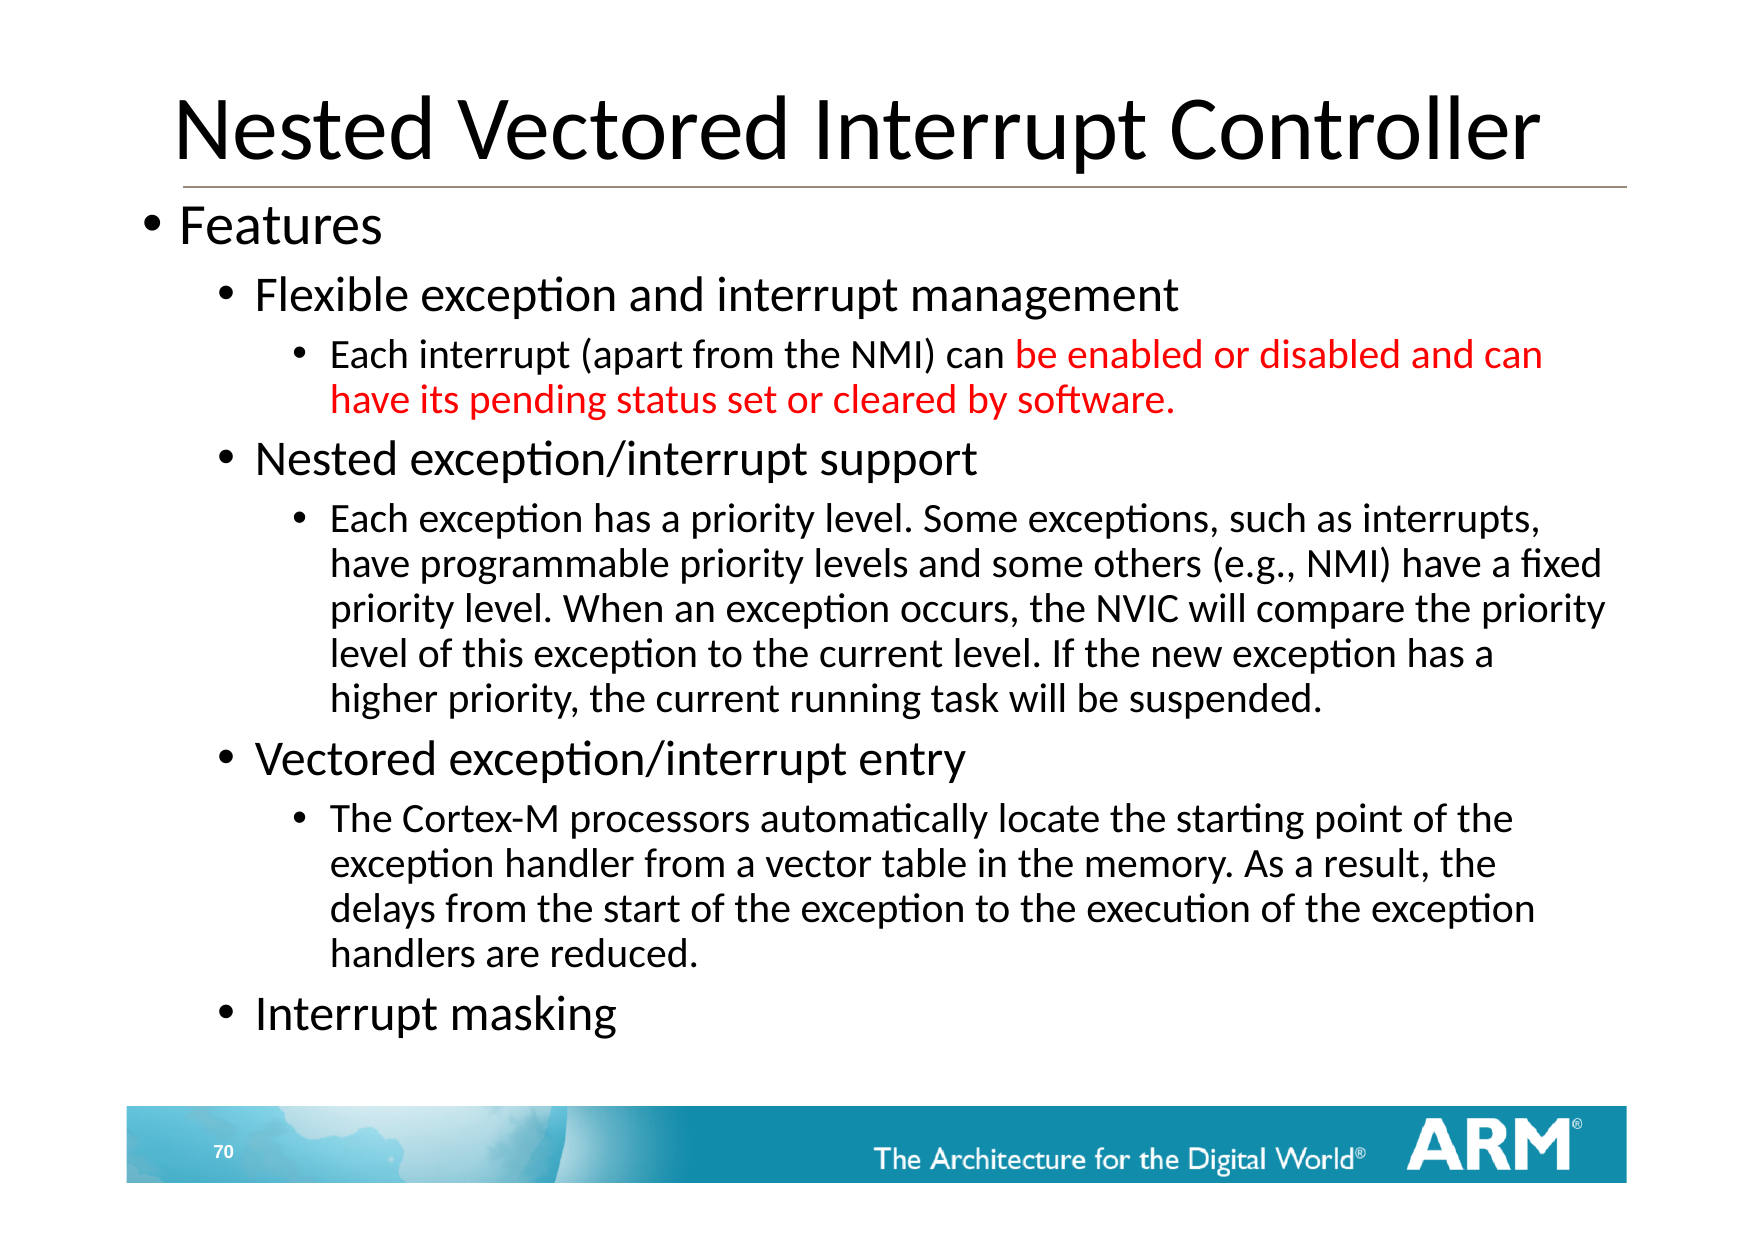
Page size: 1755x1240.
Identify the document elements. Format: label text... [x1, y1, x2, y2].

slide_number 70 [198, 1139, 287, 1187]
picture [126, 1106, 1627, 1183]
title Nested Vectored Interrupt Controller [173, 80, 1581, 172]
list Features Flexible exception and interrupt management Each interrupt (apart from the NMI) can be enabled or disabled and can have its pending status set or cleared by software. Nested exception/interrupt support Each exception has a priority level. Some exceptions, such as interrupts, have programmable priority levels and some others (e.g., NMI) have a fixed priority level. When an exception occurs, the NVIC will compare the priority level of this exception to the current level. If the new exception has a higher priority, the current running task will be suspended. Vectored exception/interrupt entry The Cortex-M processors automatically locate the starting point of the exception handler from a vector table in the memory. As a result, the delays from the start of the exception to the execution of the exception handlers are reduced. Interrupt masking [142, 194, 1612, 469]
